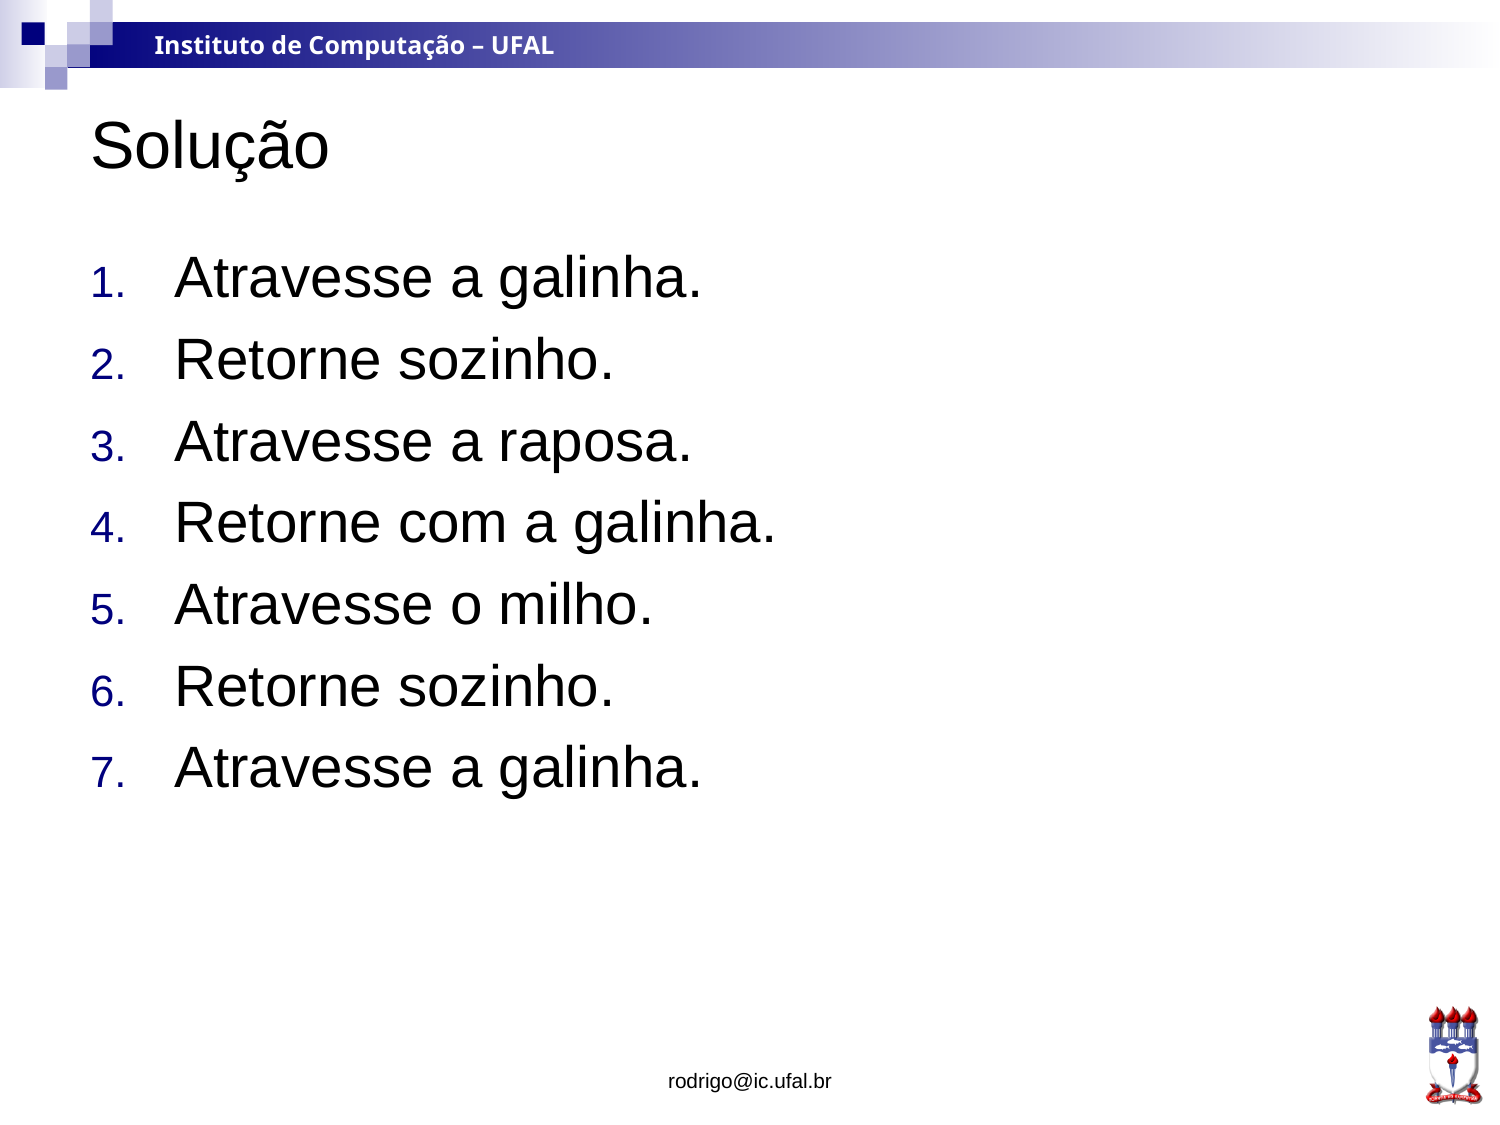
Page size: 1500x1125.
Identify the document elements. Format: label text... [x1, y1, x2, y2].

picture [1423, 1004, 1483, 1106]
list Atravesse a galinha. Retorne sozinho. Atravesse a raposa. Retorne com a galinha. Atravesse o milho. Retorne sozinho. Atravesse a galinha. [74, 231, 1426, 1012]
title Solução [74, 74, 1426, 209]
footer rodrigo@ic.ufal.br [512, 1024, 988, 1101]
